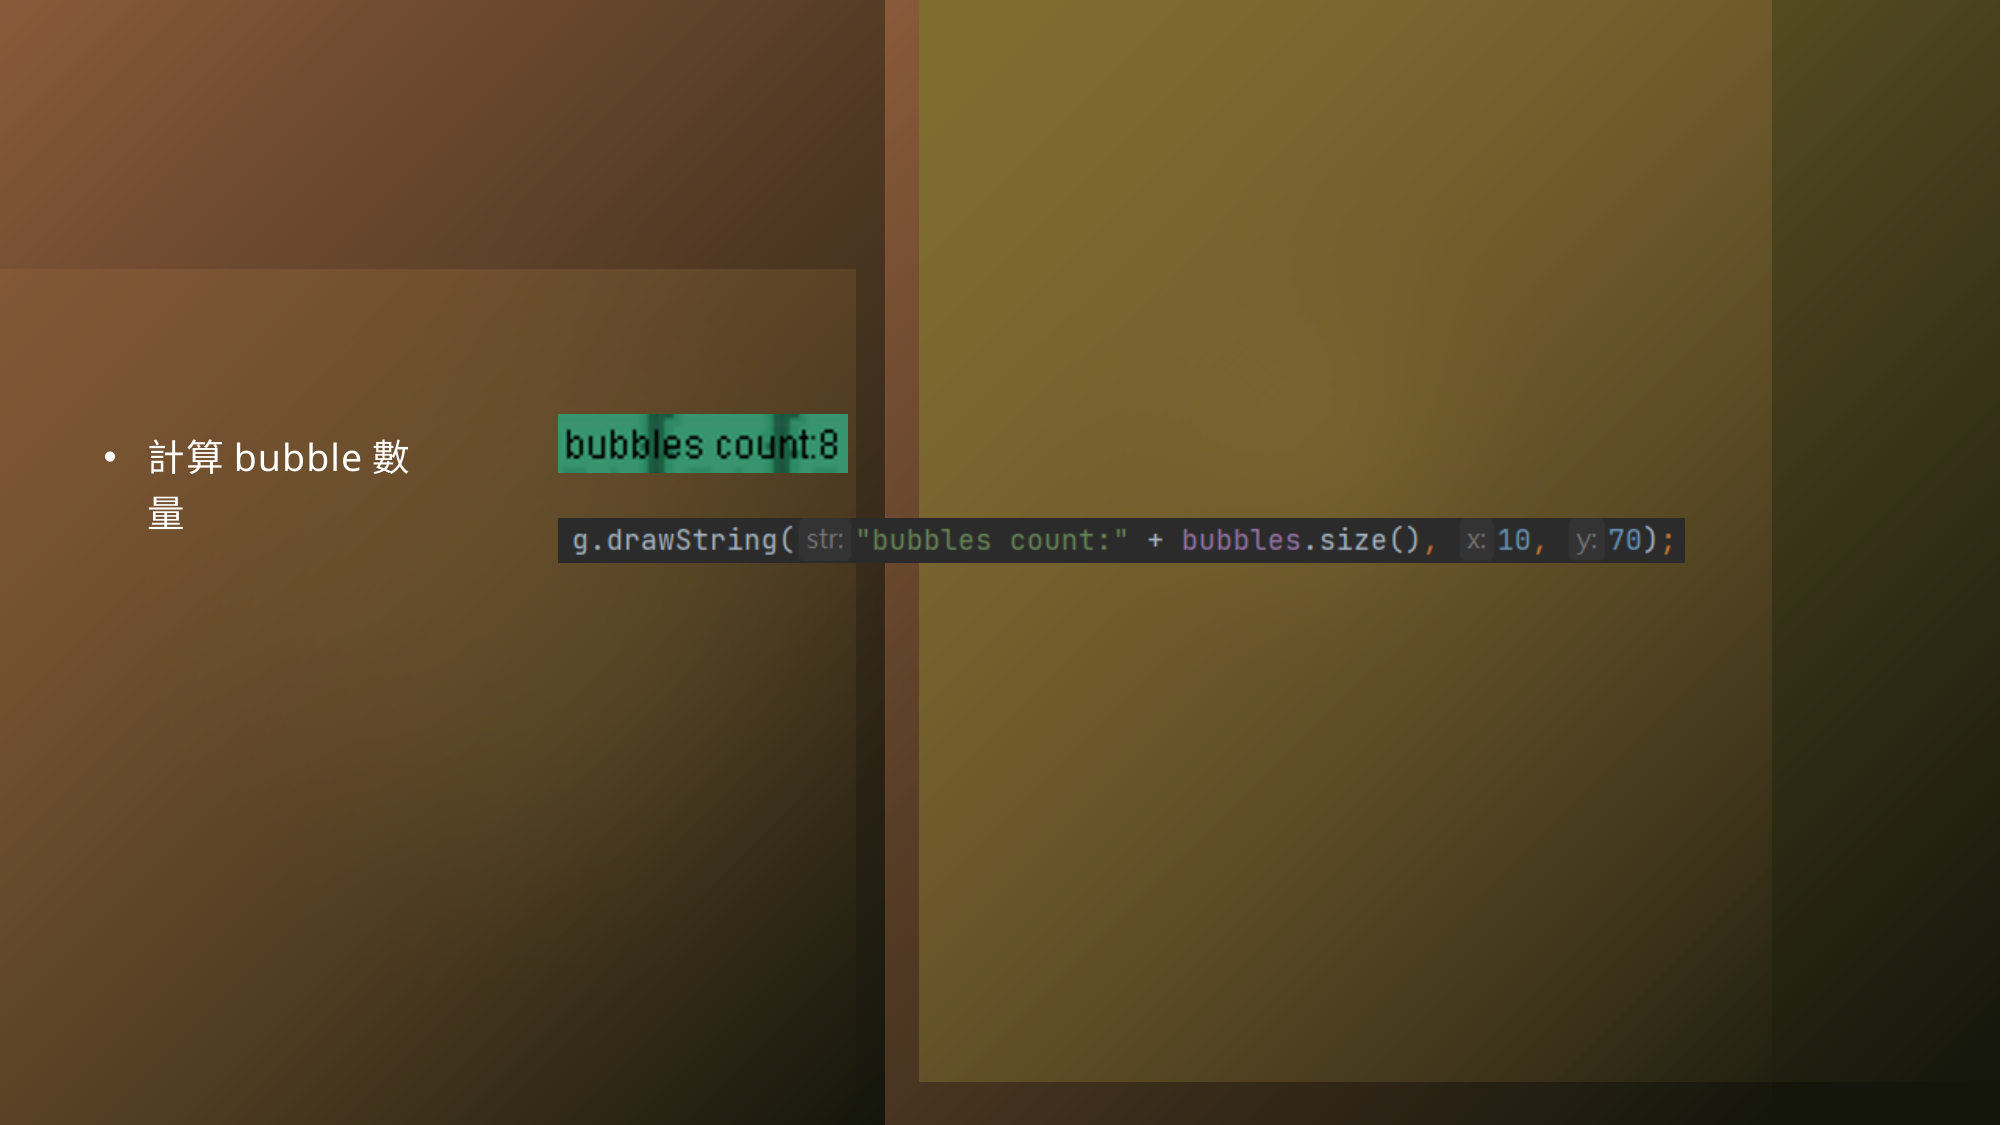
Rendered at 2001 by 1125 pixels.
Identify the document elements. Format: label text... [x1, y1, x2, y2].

picture [558, 414, 848, 473]
picture [558, 518, 1685, 563]
list 計算bubble數量 [88, 414, 457, 1035]
